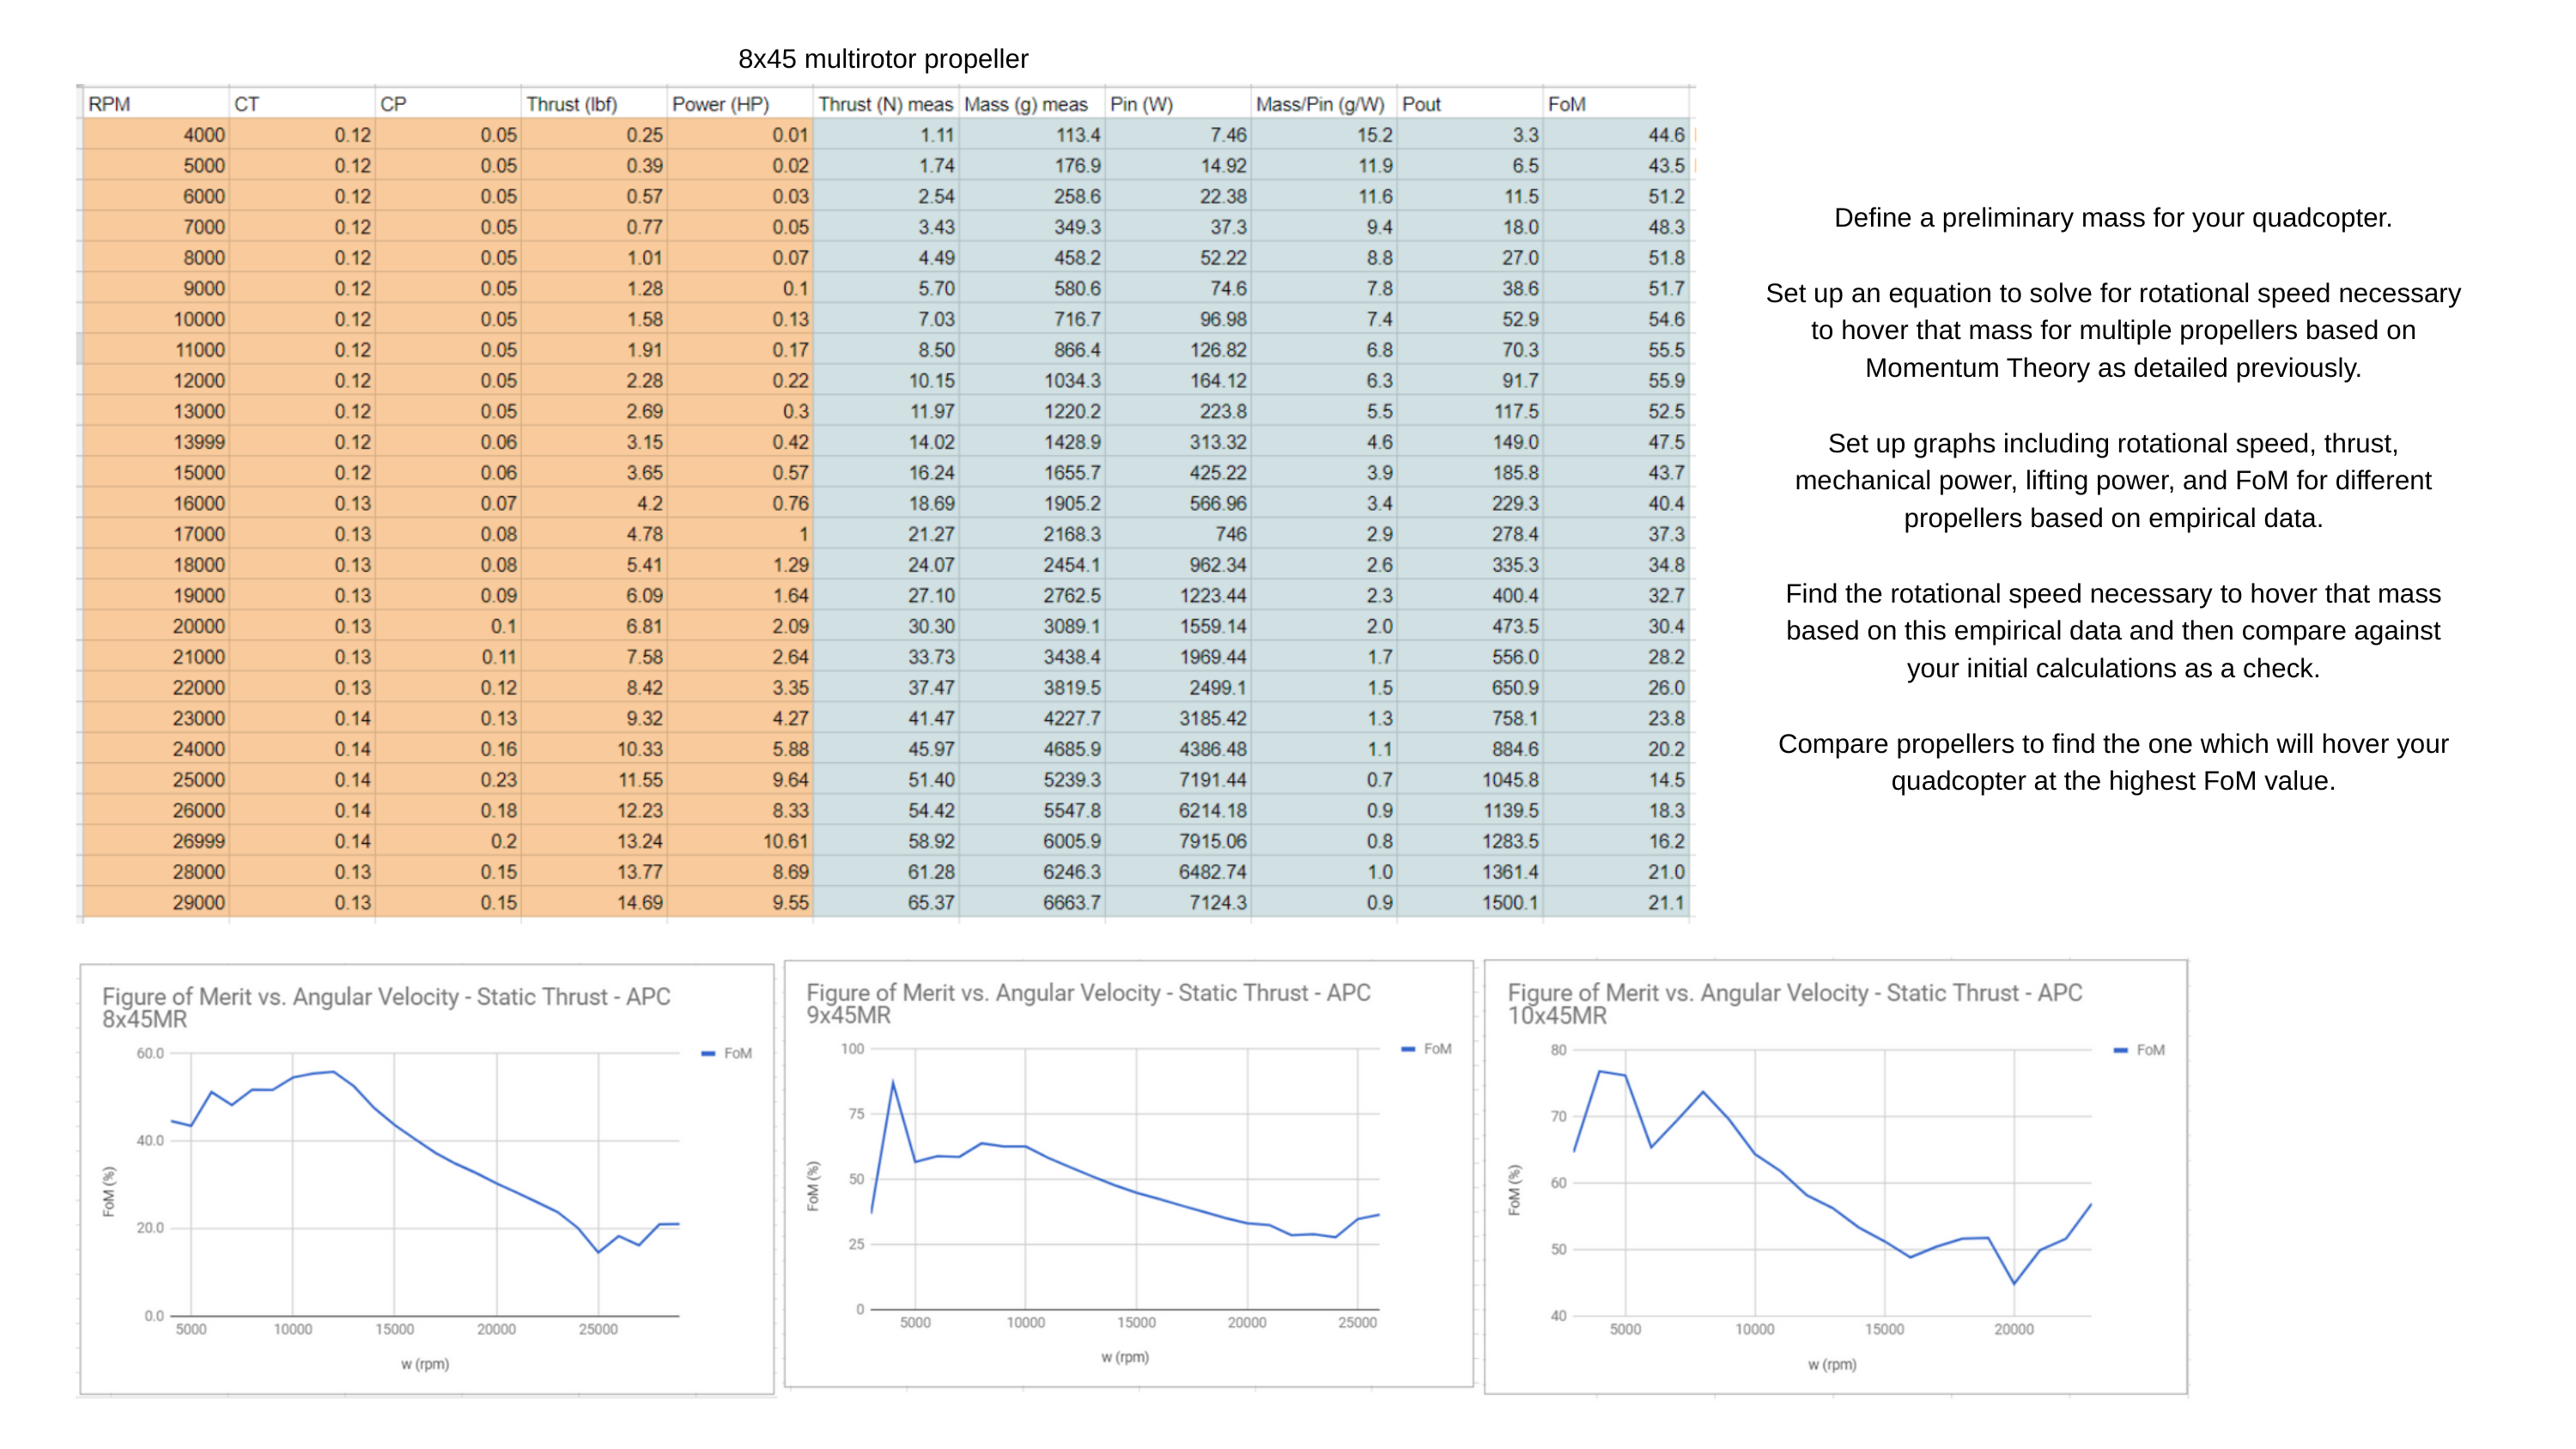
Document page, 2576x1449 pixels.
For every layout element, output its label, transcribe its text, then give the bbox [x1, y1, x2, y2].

text_box [70, 951, 781, 1404]
text_box Define a preliminary mass for your quadcopter. Set up an equation to solve for rotational speed necessary to hover that mass for multiple propellers based on Momentum Theory as detailed previously. Set up graphs including rotational speed, thrust, mechanical power, lifting power, and FoM for different propellers based on empirical data. Find the rotational speed necessary to hover that mass based on this empirical data and then compare against your initial calculations as a check. Compare propellers to find the one which will hover your quadcopter at the highest FoM value. [1756, 194, 2473, 797]
text_box [70, 75, 1698, 924]
text_box 8x45 multirotor propeller [631, 36, 1137, 75]
text_box [1479, 951, 2196, 1404]
text_box [781, 951, 1479, 1404]
